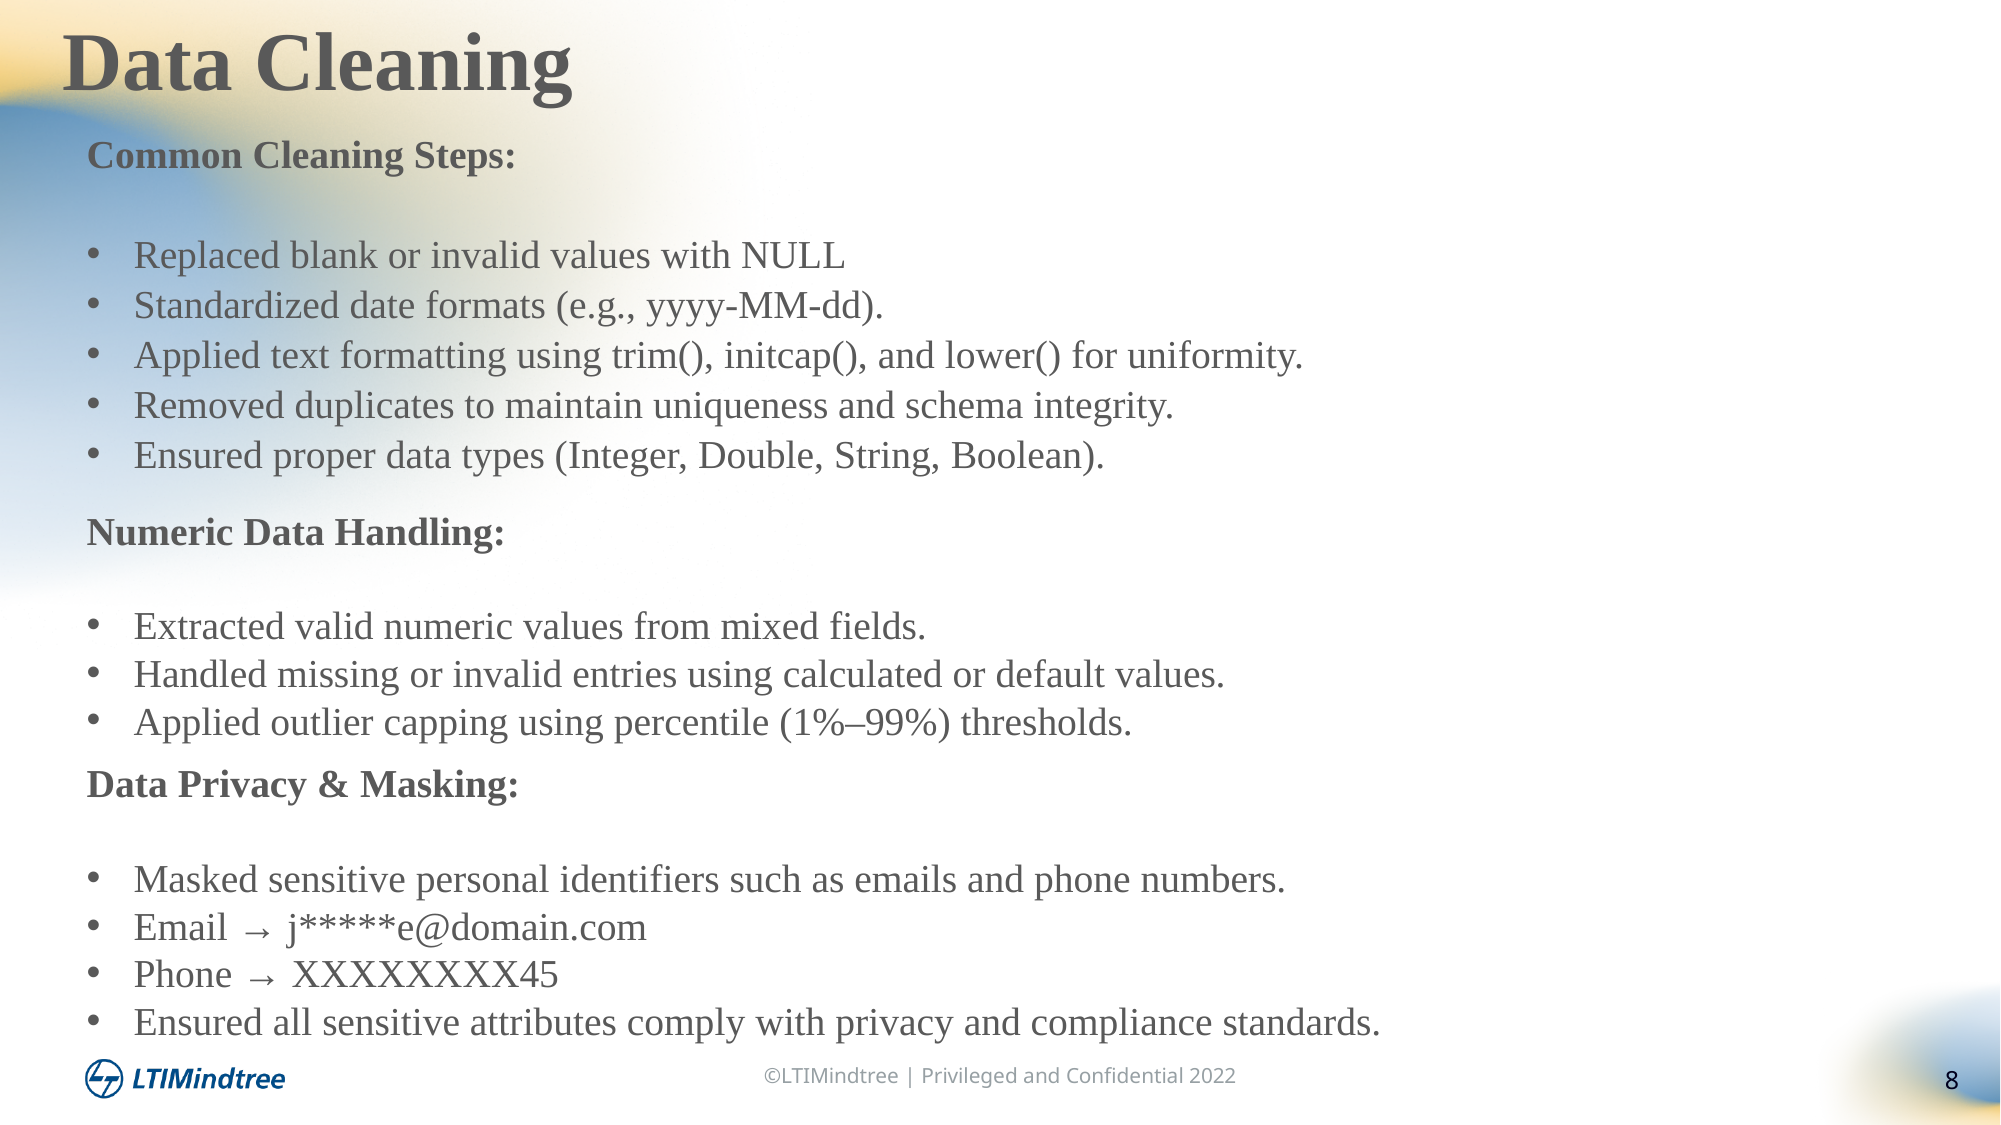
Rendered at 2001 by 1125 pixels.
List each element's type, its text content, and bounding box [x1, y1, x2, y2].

list Data Cleaning [47, 11, 1510, 123]
text_box Numeric Data Handling: Extracted valid numeric values from mixed fields. Handled missing or invalid entries using calculated or default values. Applied outlier capping using percentile (1%–99%) thresholds. [71, 498, 1772, 796]
picture [0, 0, 945, 672]
picture [1774, 966, 2001, 1125]
text_box Data Privacy & Masking: Masked sensitive personal identifiers such as emails and phone numbers. Email → j*****e@domain.com Phone → XXXXXXXX45 Ensured all sensitive attributes comply with privacy and compliance standards. [71, 751, 1647, 1051]
text_box Common Cleaning Steps: Replaced blank or invalid values with NULL Standardized date formats (e.g., yyyy-MM-dd). Applied text formatting using trim(), initcap(), and lower() for uniformity. Removed duplicates to maintain uniqueness and schema integrity. Ensured proper data types (Integer, Double, String, Boolean). [71, 122, 1601, 485]
